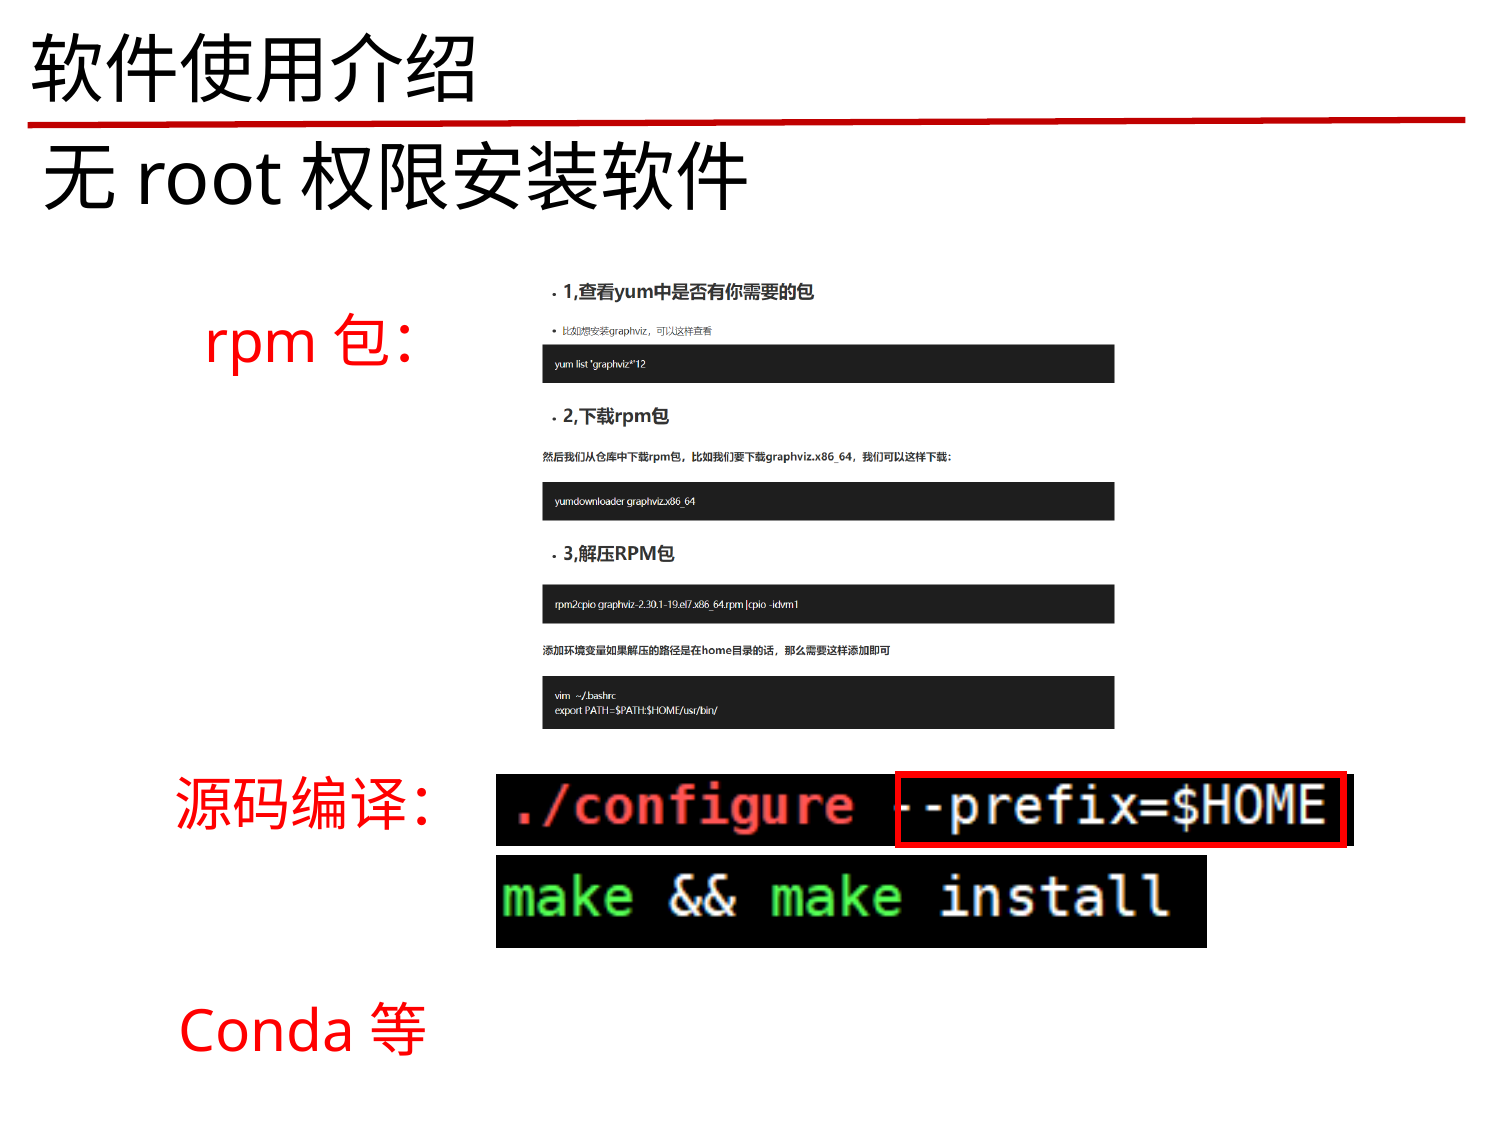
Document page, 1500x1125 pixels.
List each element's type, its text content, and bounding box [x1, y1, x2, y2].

picture [518, 277, 1125, 730]
picture [496, 774, 1354, 846]
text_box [27, 119, 1466, 126]
text_box 源码编译： [159, 759, 452, 845]
text_box 软件使用介绍 [14, 13, 495, 119]
text_box 无root权限安装软件 [27, 126, 852, 228]
picture [496, 855, 1207, 948]
text_box rpm包： [189, 296, 482, 382]
text_box Conda等 [163, 985, 457, 1071]
